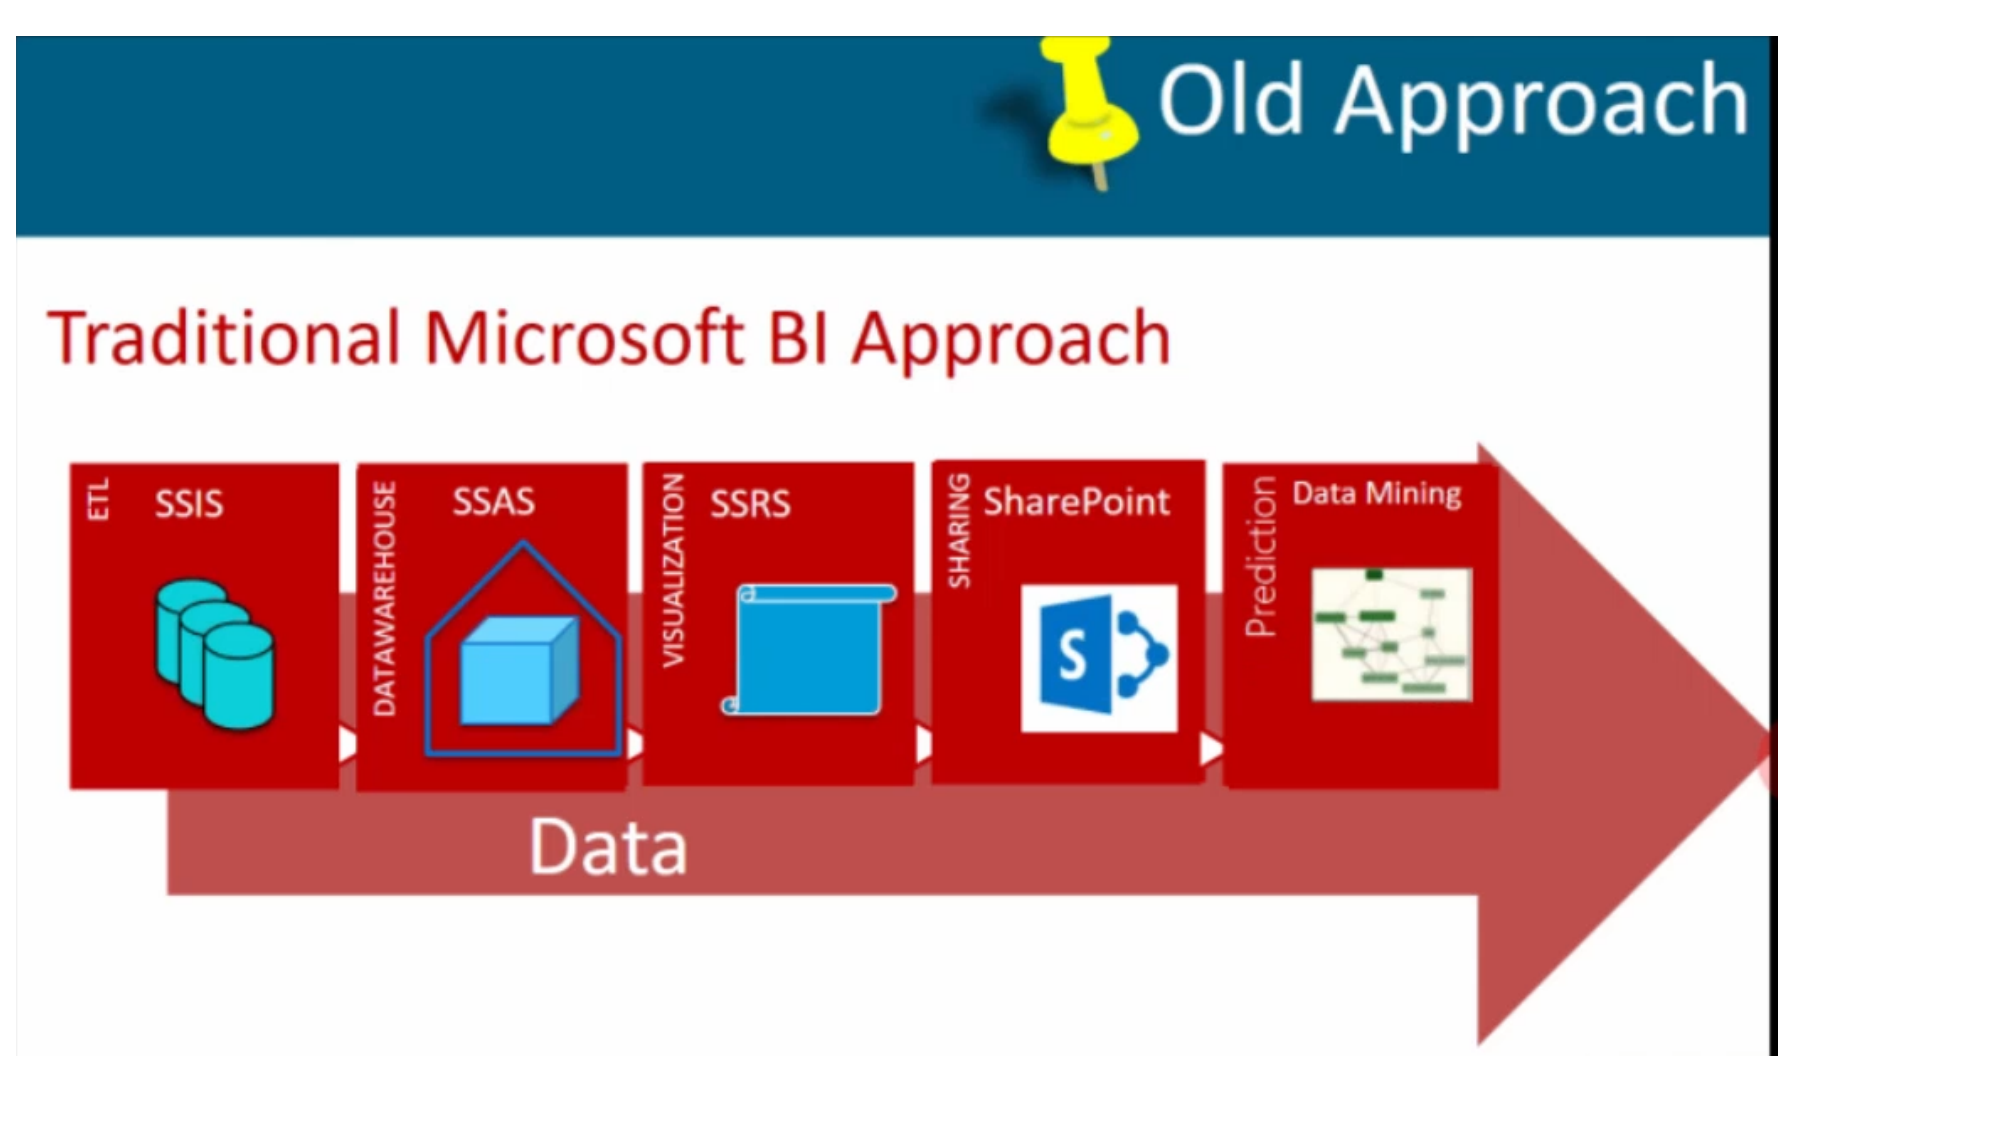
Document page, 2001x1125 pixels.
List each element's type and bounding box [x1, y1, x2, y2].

picture [1401, 81, 1449, 153]
picture [1038, 36, 1142, 193]
picture [1512, 81, 1546, 135]
picture [1603, 81, 1646, 136]
picture [1159, 62, 1225, 136]
picture [1333, 64, 1395, 135]
picture [1546, 81, 1597, 136]
picture [16, 36, 1778, 1056]
picture [1654, 81, 1696, 136]
picture [1702, 58, 1748, 135]
picture [1255, 59, 1303, 136]
picture [1457, 81, 1505, 154]
picture [1233, 59, 1247, 135]
